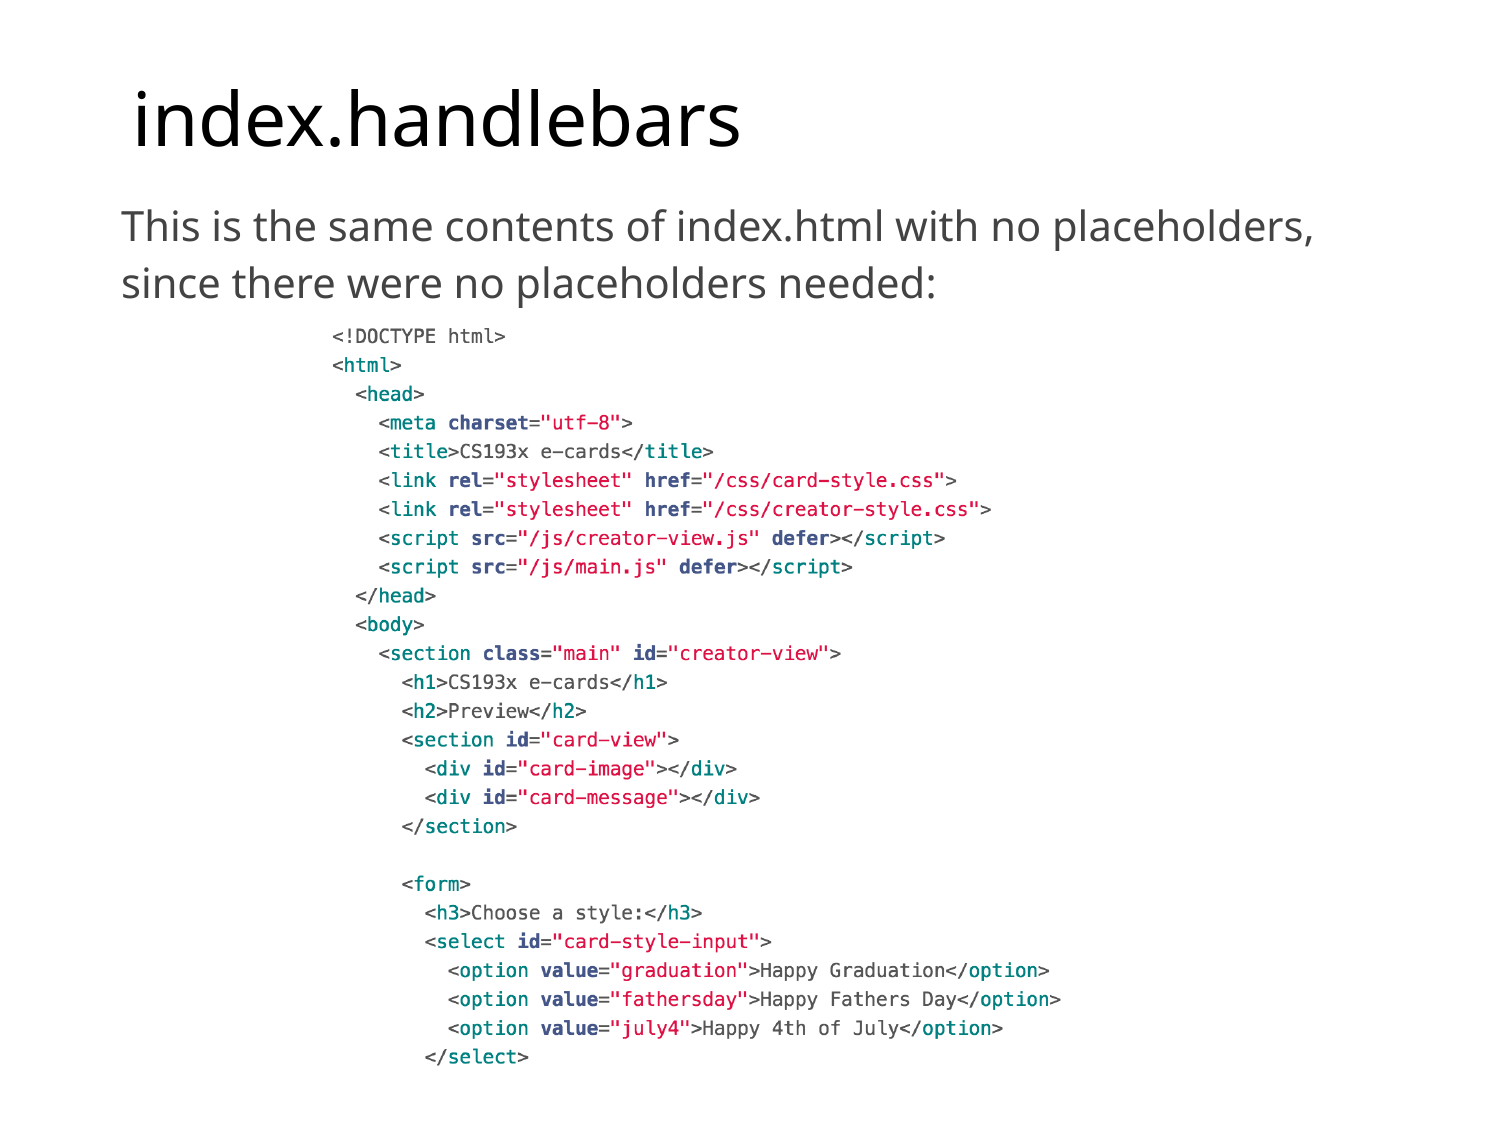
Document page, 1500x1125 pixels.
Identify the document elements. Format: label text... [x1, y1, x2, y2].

picture [318, 318, 1087, 1089]
text_box This is the same contents of index.html with no placeholders, since there were no placeholders needed: [106, 177, 1402, 337]
text_box index.handlebars [118, 56, 1362, 177]
